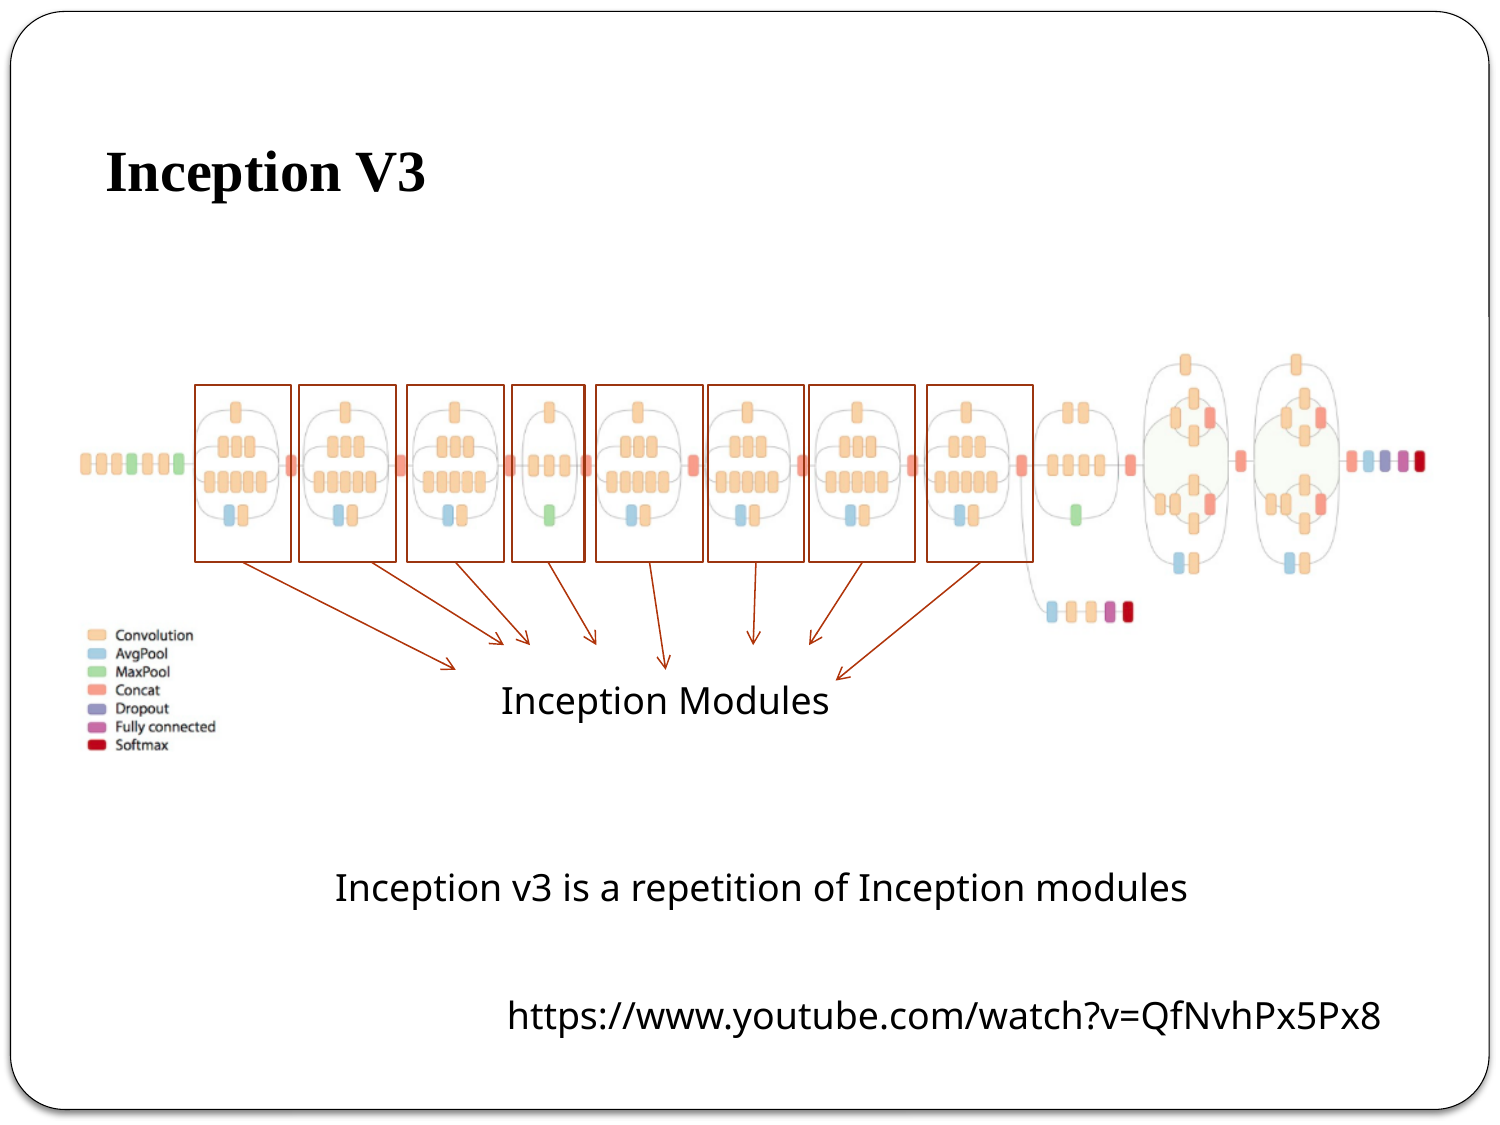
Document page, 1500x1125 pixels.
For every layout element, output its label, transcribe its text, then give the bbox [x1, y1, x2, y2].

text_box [808, 562, 832, 646]
text_box Inception v3 is a repetition of Inception modules [320, 856, 1204, 916]
text_box Inception V3 [90, 125, 457, 211]
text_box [548, 562, 597, 646]
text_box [455, 562, 531, 646]
text_box https://www.youtube.com/watch?v=QfNvhPx5Px8 [492, 984, 1400, 1045]
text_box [752, 562, 757, 646]
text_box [835, 562, 981, 681]
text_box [242, 562, 456, 671]
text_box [371, 562, 452, 646]
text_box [649, 562, 666, 671]
picture [69, 278, 1437, 770]
